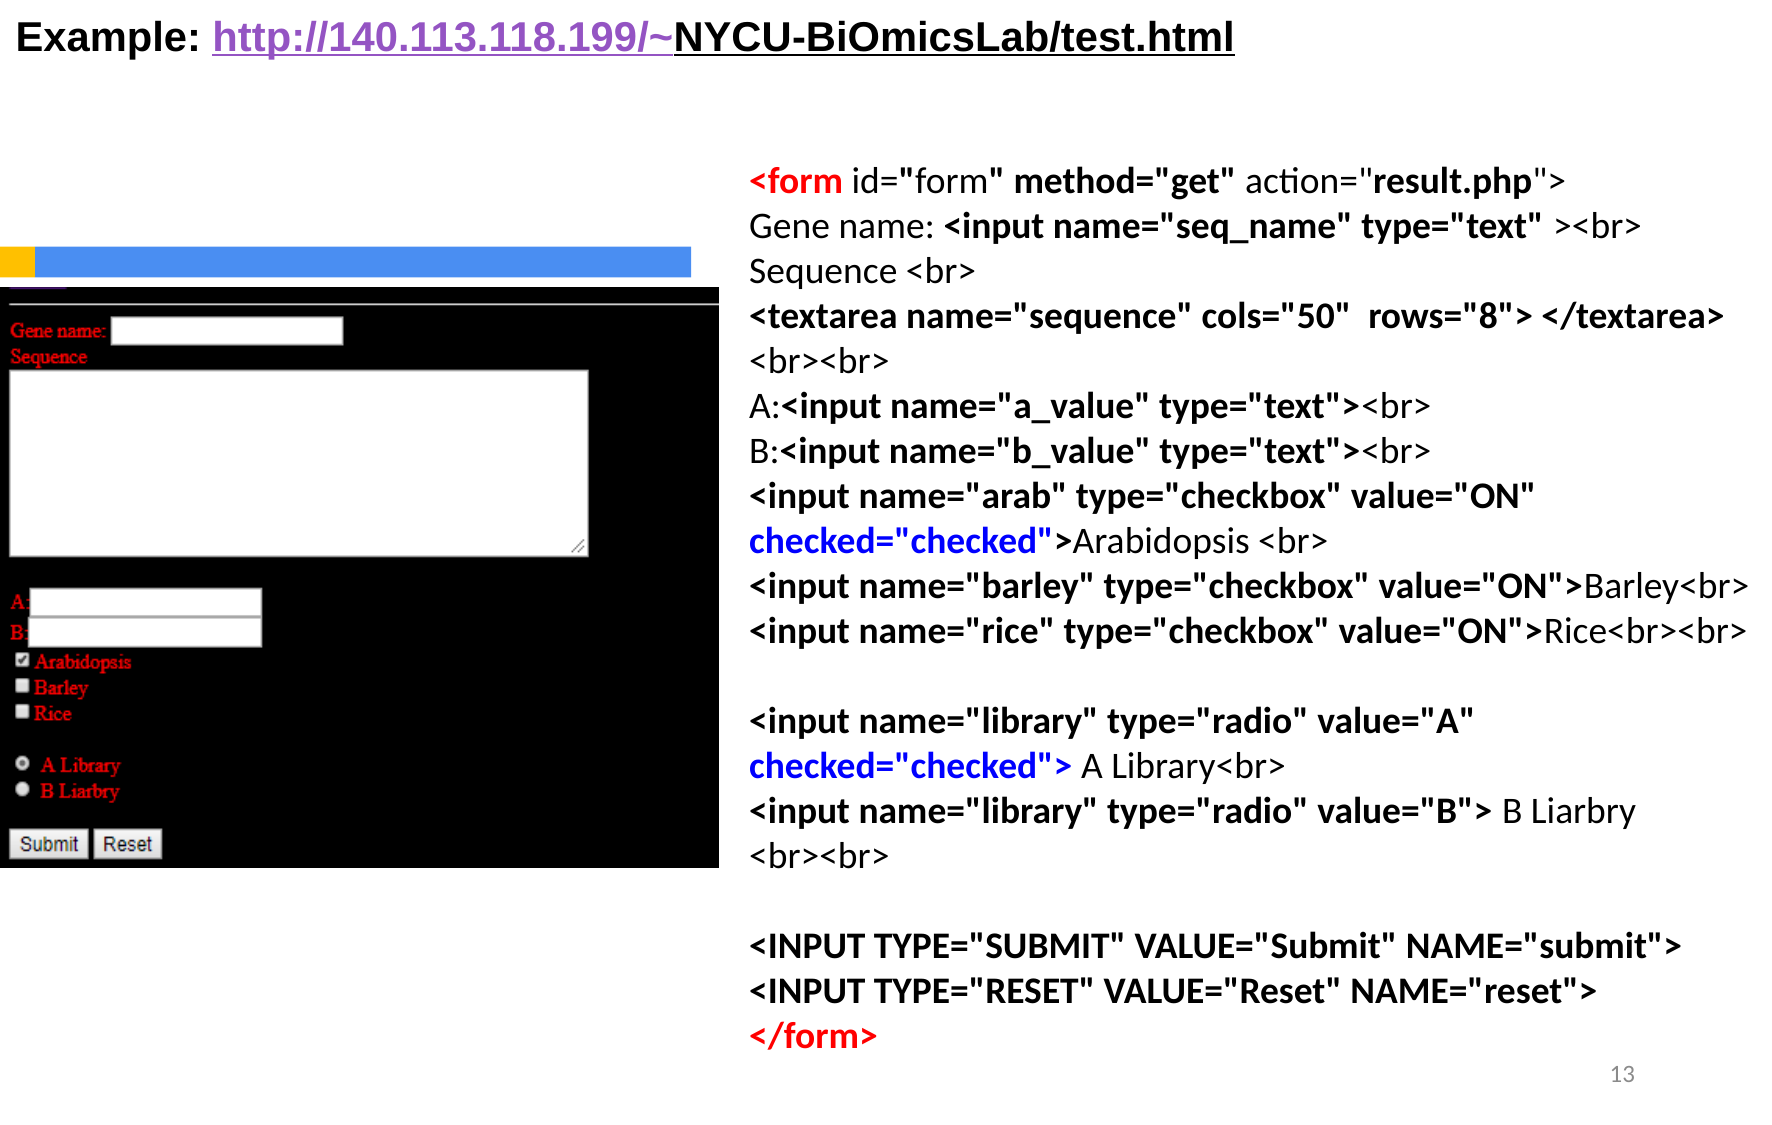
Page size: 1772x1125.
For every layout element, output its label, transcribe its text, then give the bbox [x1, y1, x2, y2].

picture [0, 287, 719, 868]
title Example: http://140.113.118.199/~NYCU-BiOmicsLab/test.html [0, 0, 1529, 77]
text_box <form id="form" method="get" action="result.php"> Gene name: <input name="seq_name" type="text" ><br> Sequence <br> <textarea name="sequence" cols="50" rows="8"> </textarea> <br><br> A:<input name="a_value" type="text"><br> B:<input name="b_value" type="text"><br> <input name="arab" type="checkbox" value="ON" checked="checked">Arabidopsis <br> <input name="barley" type="checkbox" value="ON">Barley<br> <input name="rice" type="checkbox" value="ON">Rice<br><br> <input name="library" type="radio" value="A" checked="checked"> A Library<br> <input name="library" type="radio" value="B"> B Liarbry <br><br> <INPUT TYPE="SUBMIT" VALUE="Submit" NAME="submit"> <INPUT TYPE="RESET" VALUE="Reset" NAME="reset"> </form> [734, 148, 1772, 1064]
slide_number 13 [1251, 1064, 1651, 1103]
